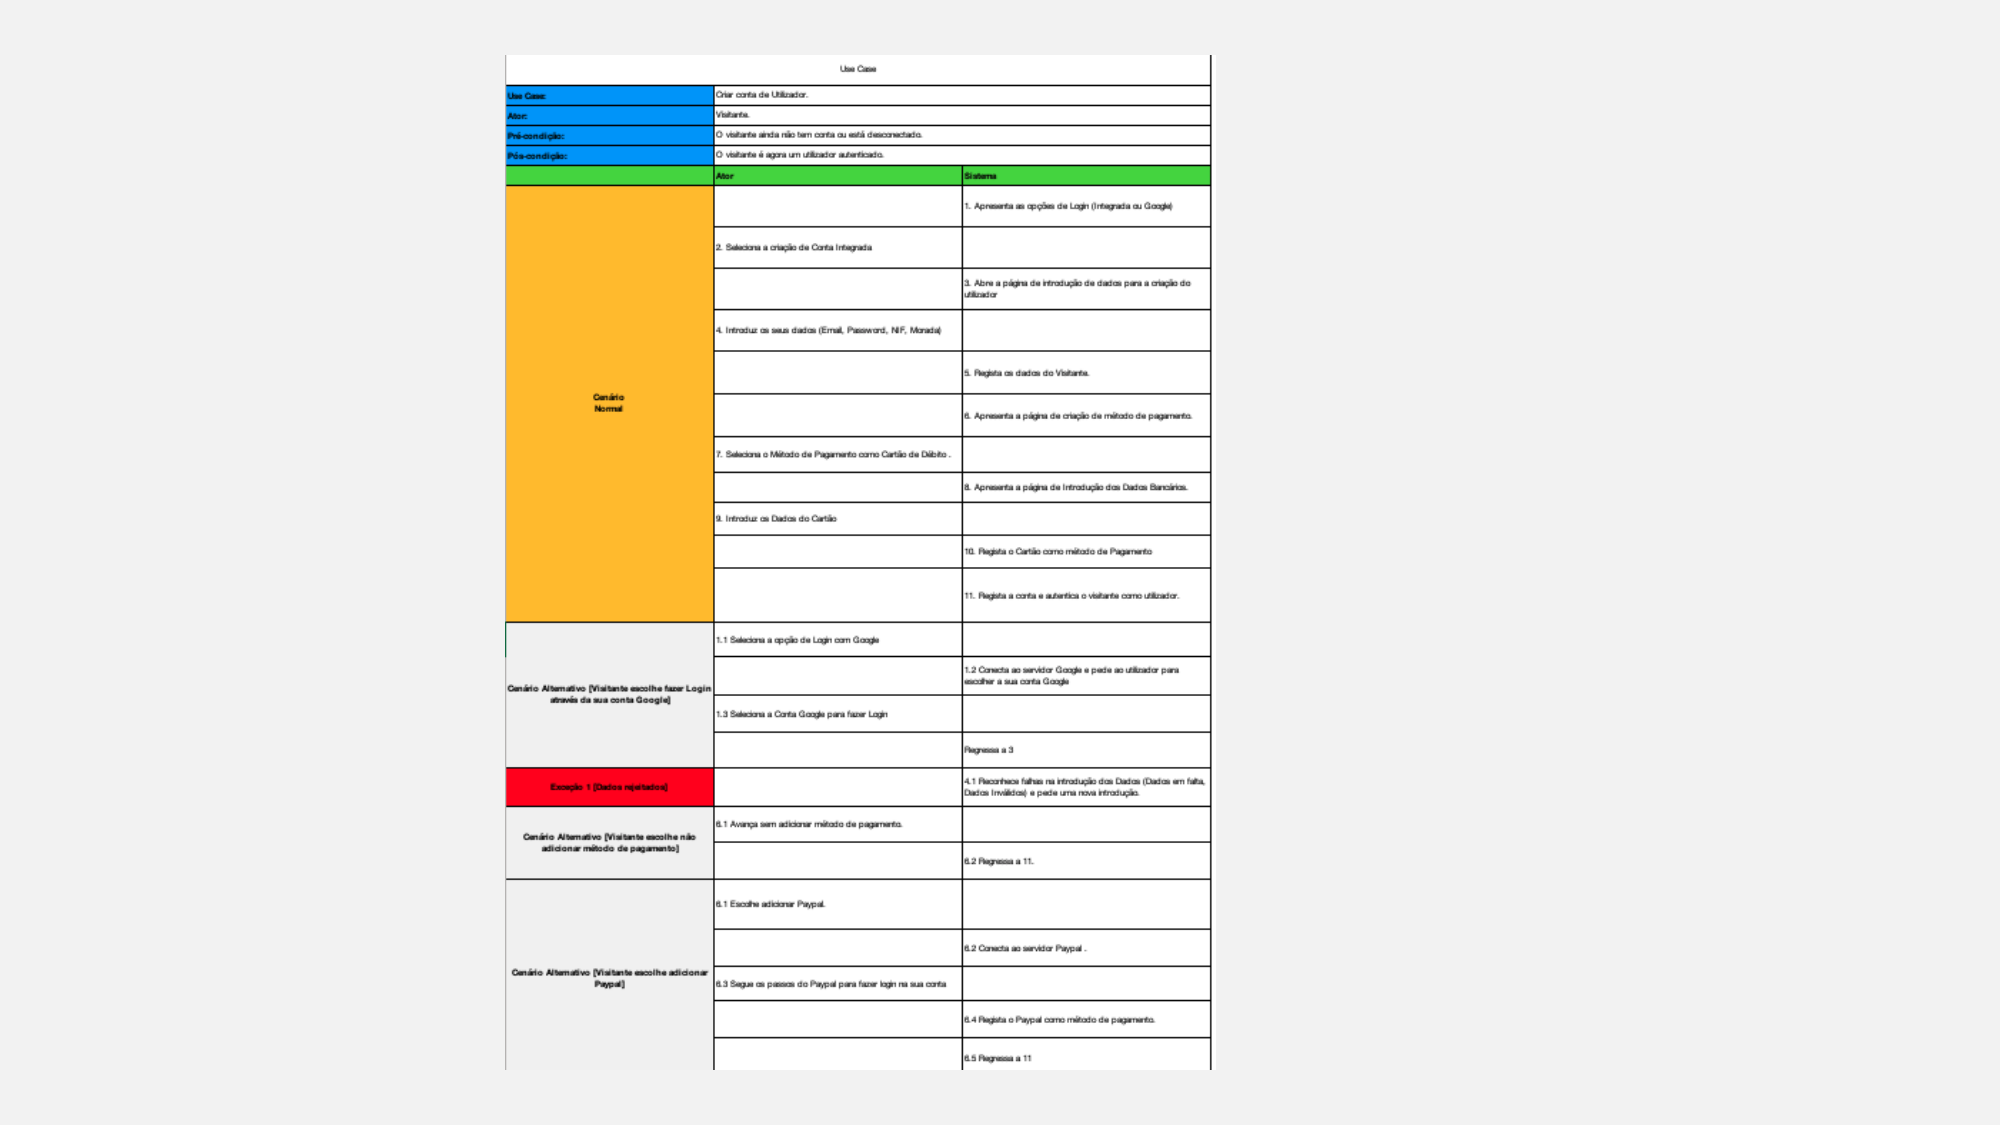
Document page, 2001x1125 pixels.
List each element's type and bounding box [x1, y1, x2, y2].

list [505, 55, 1216, 1070]
